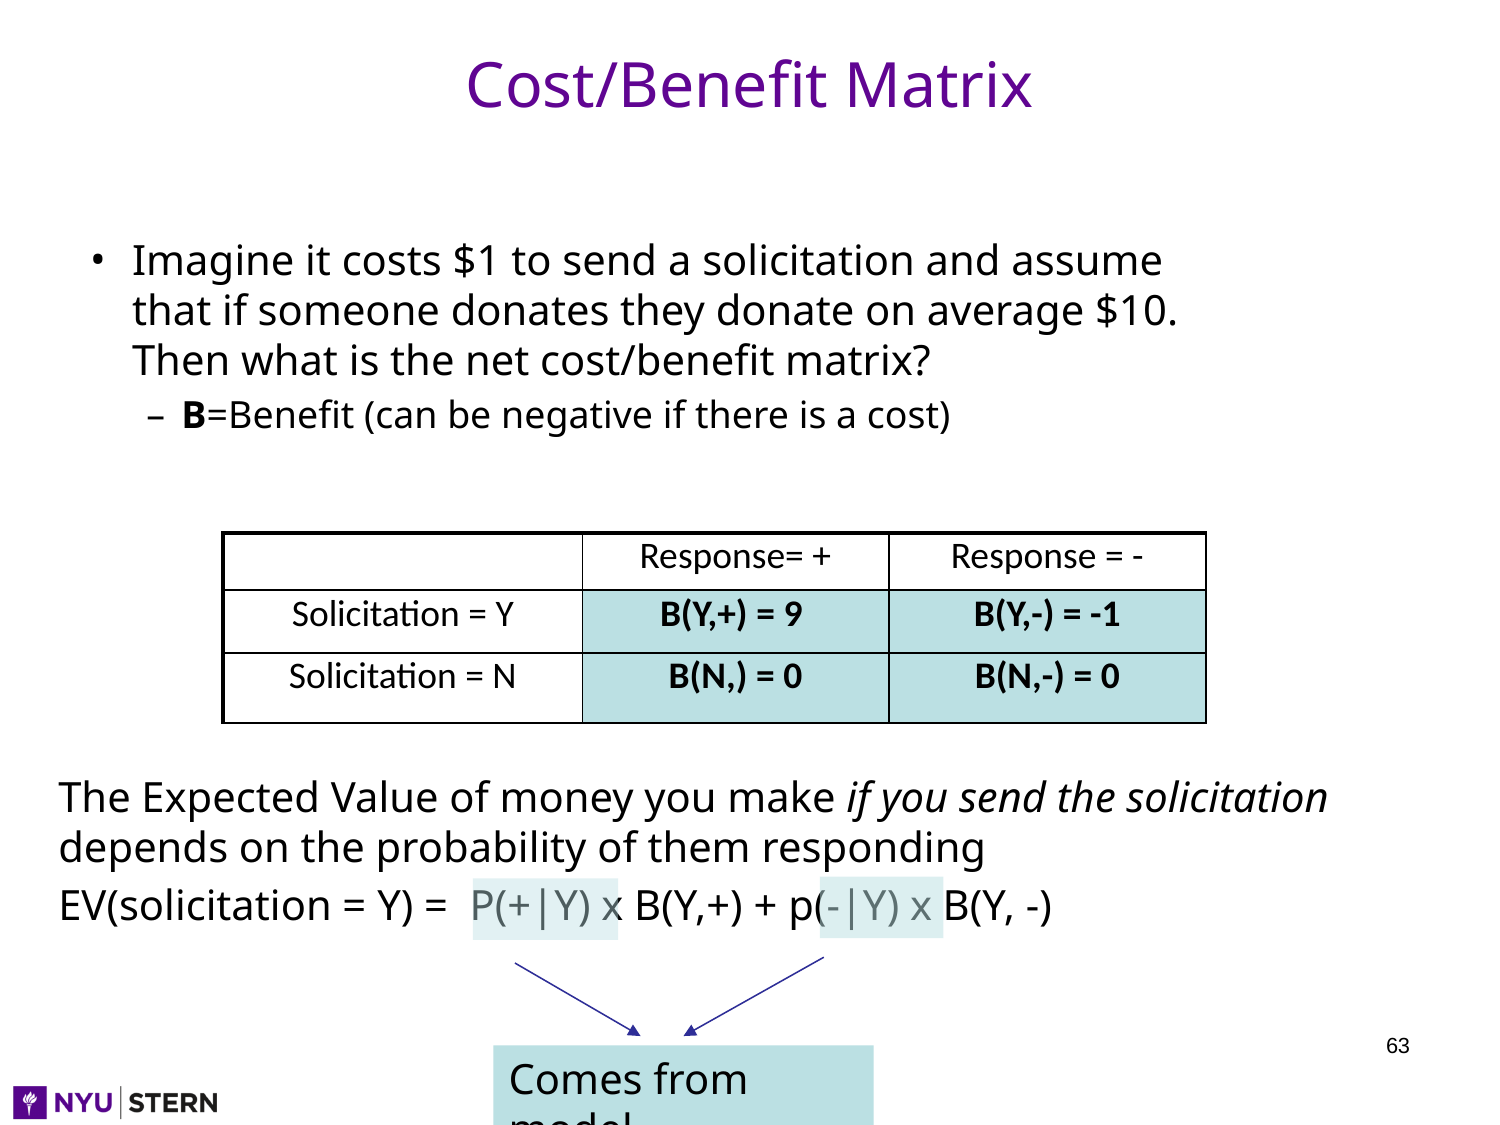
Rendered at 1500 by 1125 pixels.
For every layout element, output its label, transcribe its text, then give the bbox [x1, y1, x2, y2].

title Cost/Benefit Matrix [75, 22, 1425, 142]
table_cell Solicitation = N [225, 654, 582, 722]
table_header Response = - [890, 535, 1205, 589]
table_cell B(N,) = 0 [583, 654, 888, 722]
table_header Response= + [583, 535, 888, 589]
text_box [514, 962, 641, 1037]
slide_number ‹#› [1074, 1024, 1425, 1103]
text_box The Expected Value of money you make if you send the solicitation depends on the probability of them responding EV(solicitation = Y) = P(+|Y) x B(Y,+) + p(-|Y) x B(Y, -) [43, 763, 1500, 937]
list Imagine it costs $1 to send a solicitation and assume that if someone donates they donate on average $10. Then what is the net cost/benefit matrix? B=Benefit (can be negative if there is a cost) [75, 167, 1207, 317]
table_cell Solicitation = Y [225, 591, 582, 652]
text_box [683, 956, 824, 1037]
table_cell B(Y,+) = 9 [583, 591, 888, 652]
table_header [225, 535, 582, 589]
picture [0, 1038, 230, 1125]
text_box Comes from model [493, 1045, 874, 1125]
text_box [819, 876, 944, 939]
text_box [472, 878, 619, 940]
table_cell B(N,-) = 0 [890, 654, 1205, 722]
table_cell B(Y,-) = -1 [890, 591, 1205, 652]
